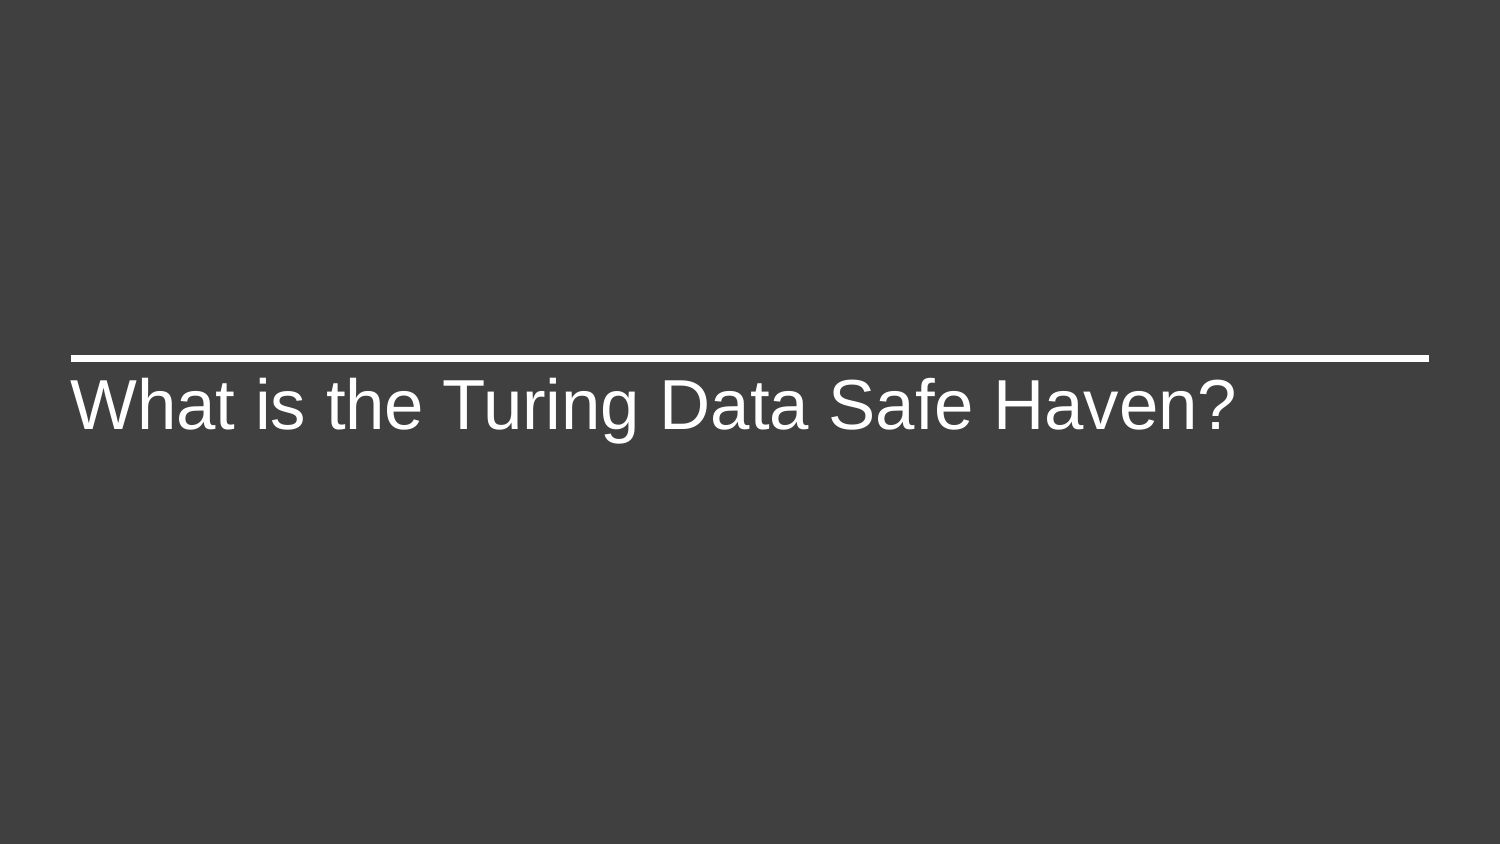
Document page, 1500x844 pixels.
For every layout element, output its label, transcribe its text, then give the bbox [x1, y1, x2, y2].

title What is the Turing Data Safe Haven? [70, 358, 1430, 453]
